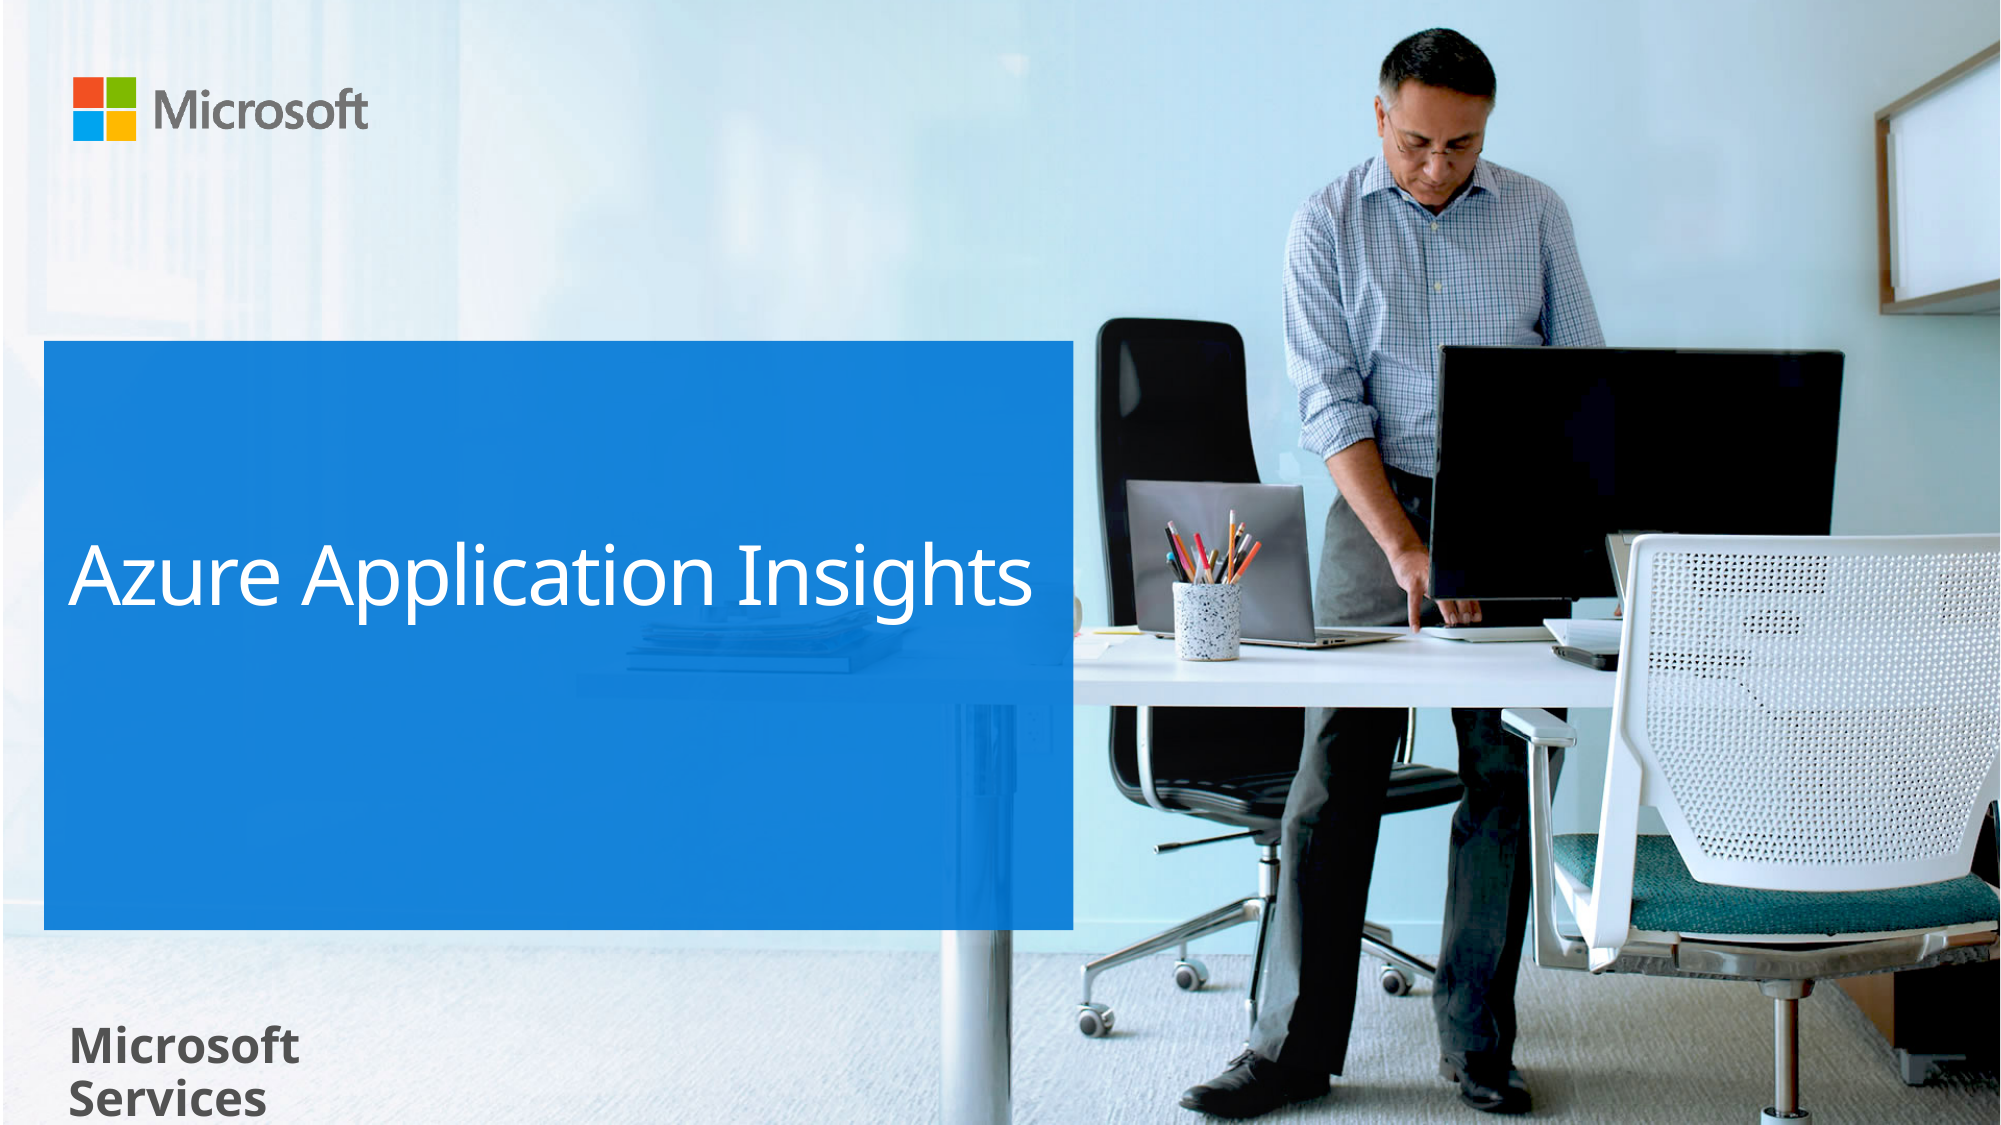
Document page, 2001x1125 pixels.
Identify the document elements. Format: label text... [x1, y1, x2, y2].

title Azure Application Insights [44, 341, 1074, 931]
picture [3, 0, 2001, 1125]
